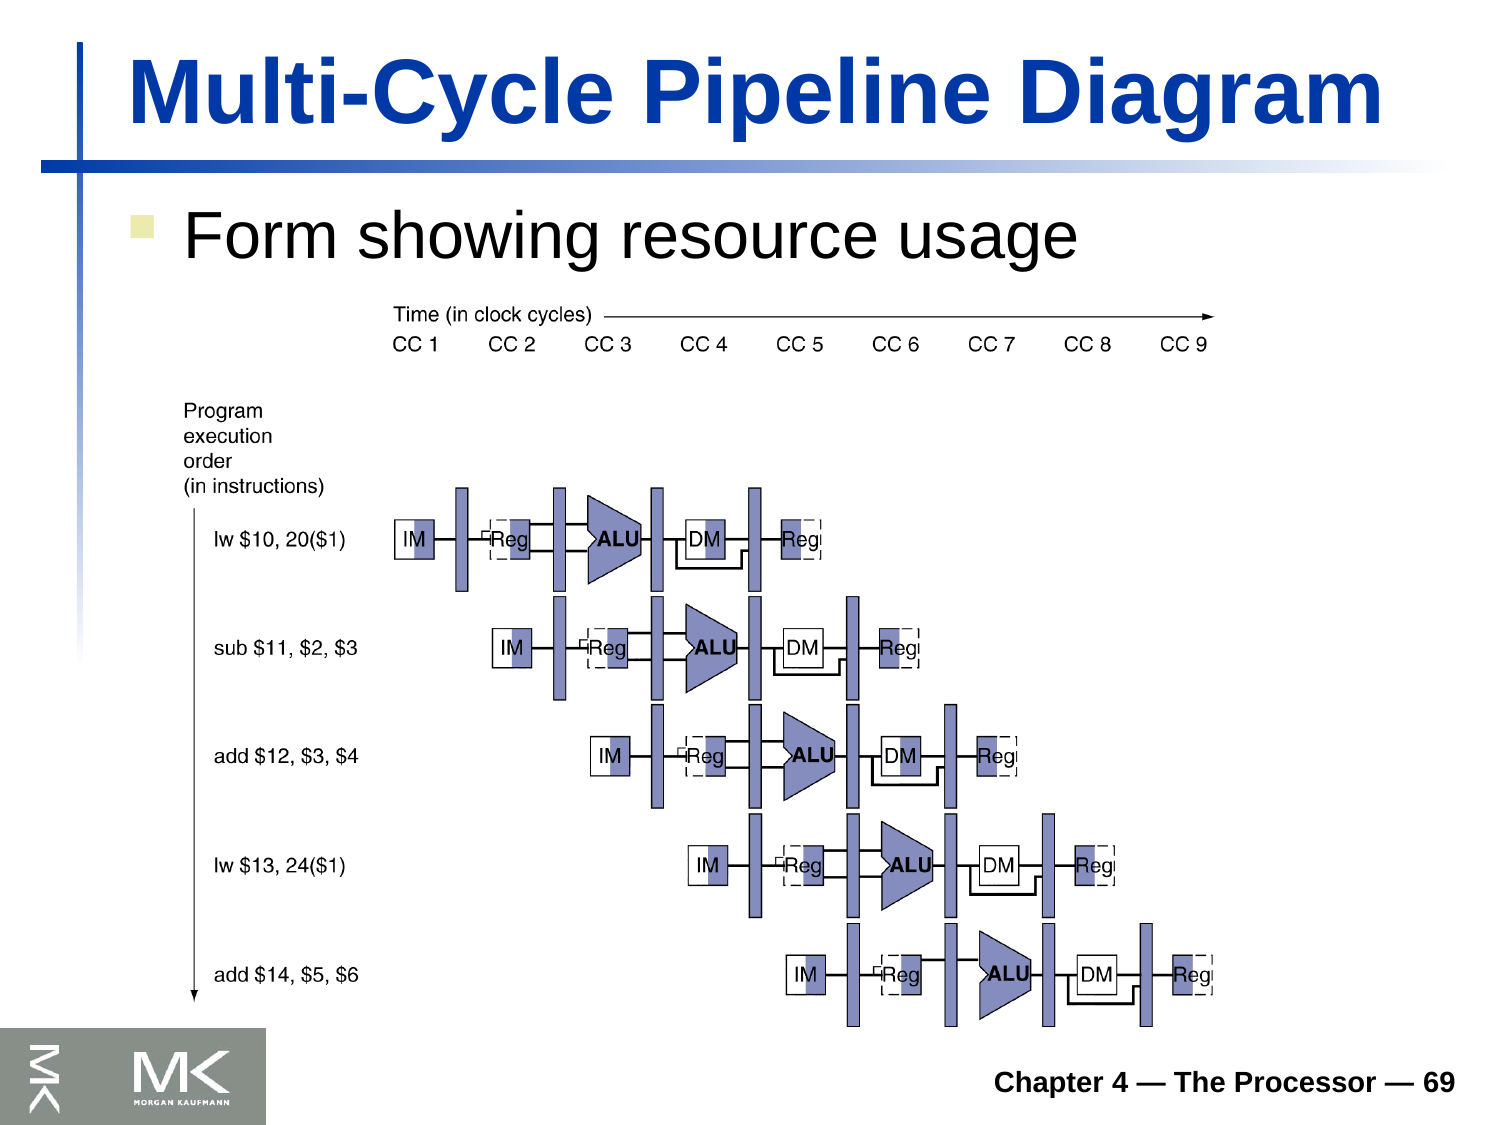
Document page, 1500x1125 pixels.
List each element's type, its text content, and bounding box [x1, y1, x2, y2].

footer Chapter 4 — The Processor — 69 [277, 1046, 1471, 1106]
title Multi-Cycle Pipeline Diagram [112, 23, 1468, 149]
picture [182, 303, 1223, 1027]
list Form showing resource usage [112, 184, 1469, 298]
picture [0, 1028, 266, 1125]
